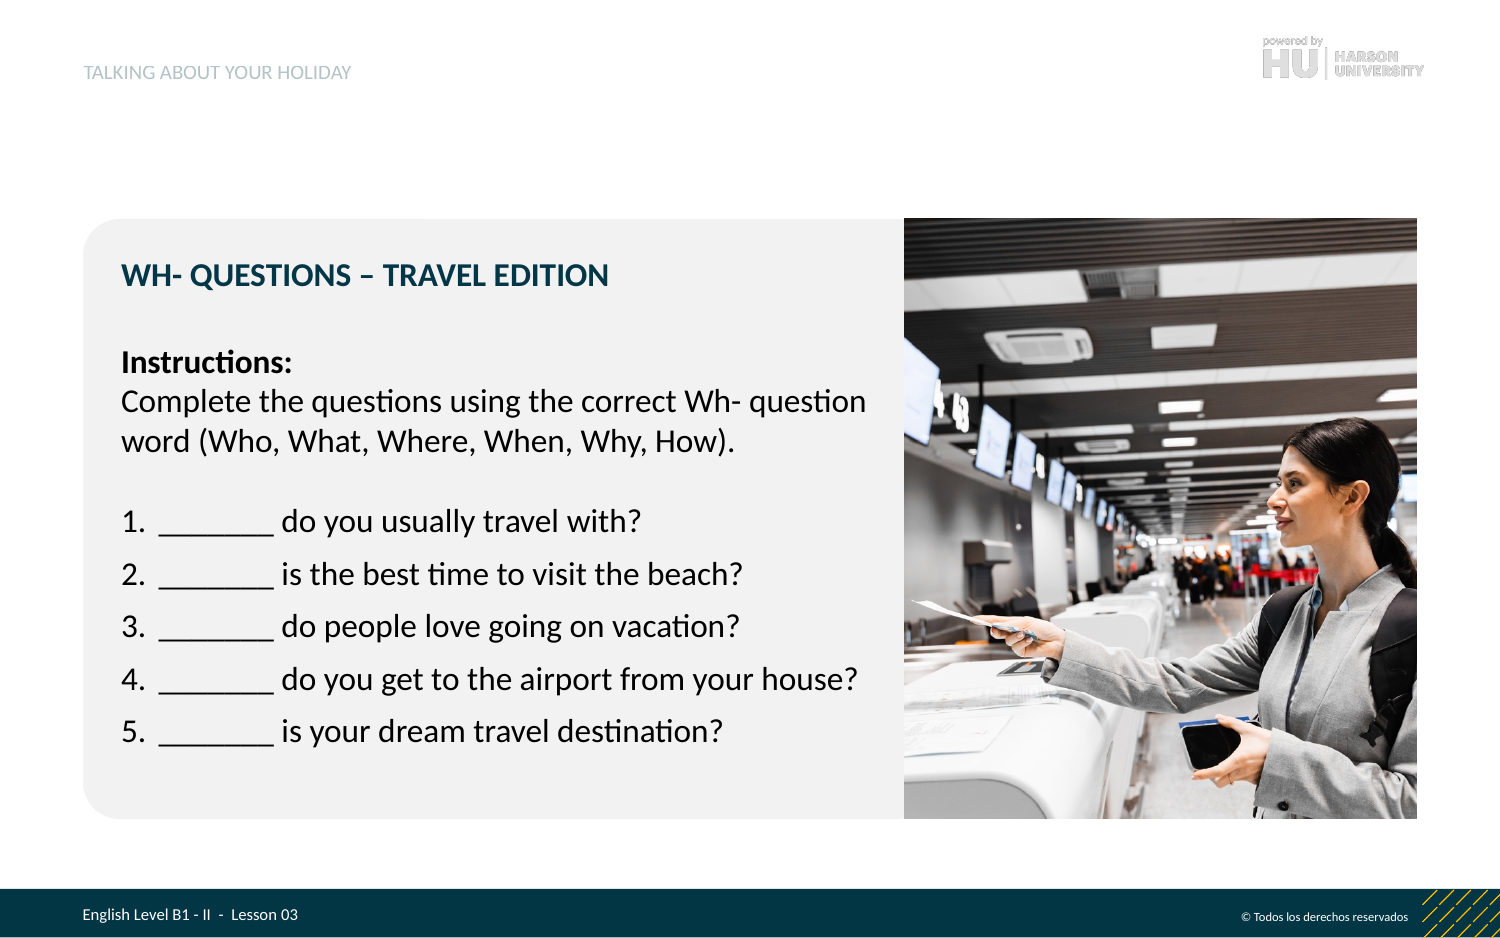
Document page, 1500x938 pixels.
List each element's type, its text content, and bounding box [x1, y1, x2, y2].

text_box TALKING ABOUT YOUR HOLIDAY [83, 61, 750, 85]
text_box Instructions: Complete the questions using the correct Wh- question word (Who, What, Where, When, Why, How). _______ do you usually travel with? _______ is the best time to visit the beach? _______ do people love going on vacation? _______ do you get to the airport from your house? _______ is your dream travel destination? [121, 339, 899, 802]
picture [904, 218, 1417, 820]
text_box WH- QUESTIONS – TRAVEL EDITION [121, 253, 804, 315]
picture [1263, 36, 1424, 80]
text_box [80, 216, 905, 822]
